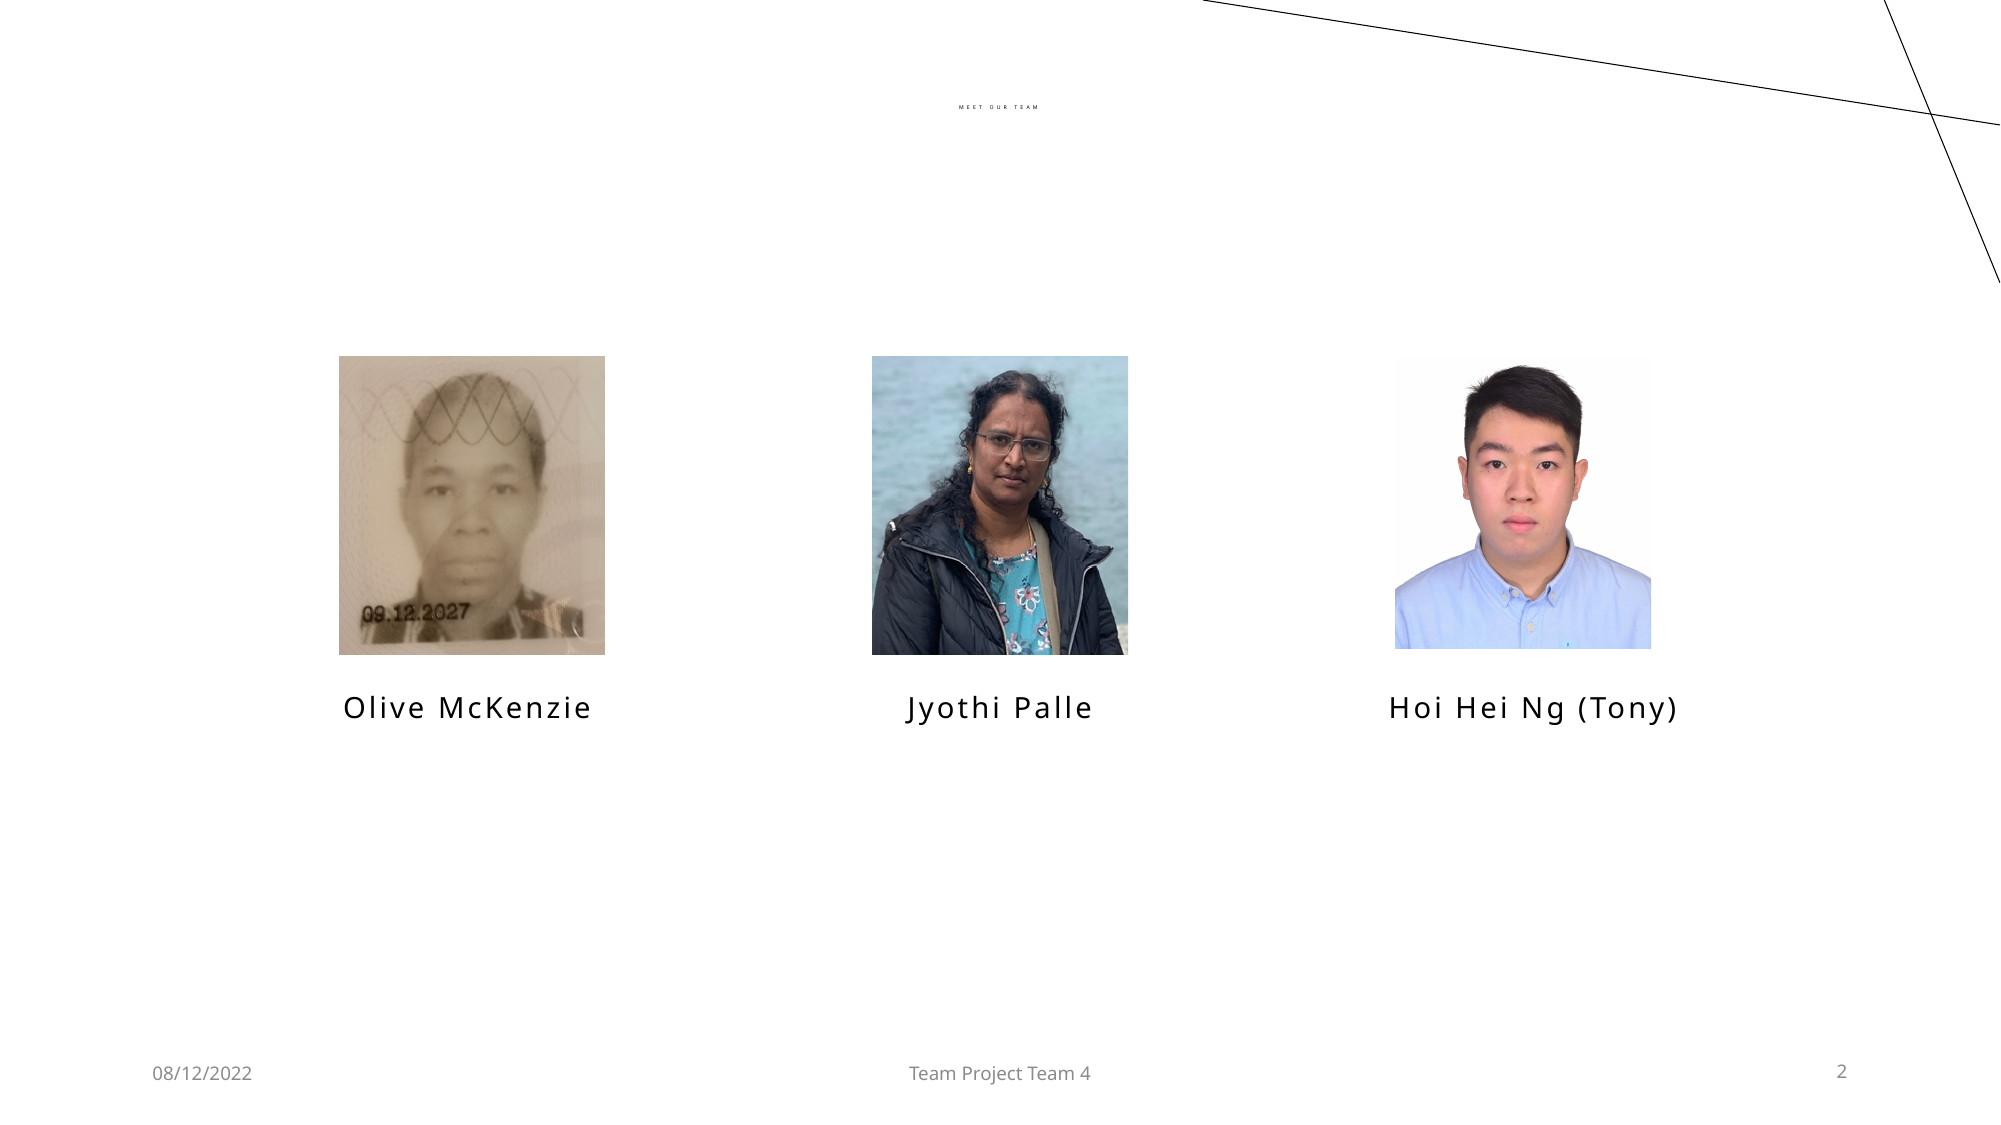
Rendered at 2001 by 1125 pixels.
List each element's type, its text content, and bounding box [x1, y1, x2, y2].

title MEET OUR TEAM [307, 97, 1690, 118]
slide_number 2 [1412, 1042, 1863, 1103]
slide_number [137, 1042, 588, 1103]
footer Team Project Team 4 [662, 1042, 1338, 1103]
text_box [251, 356, 1749, 739]
picture [339, 356, 605, 655]
picture [871, 356, 1128, 661]
